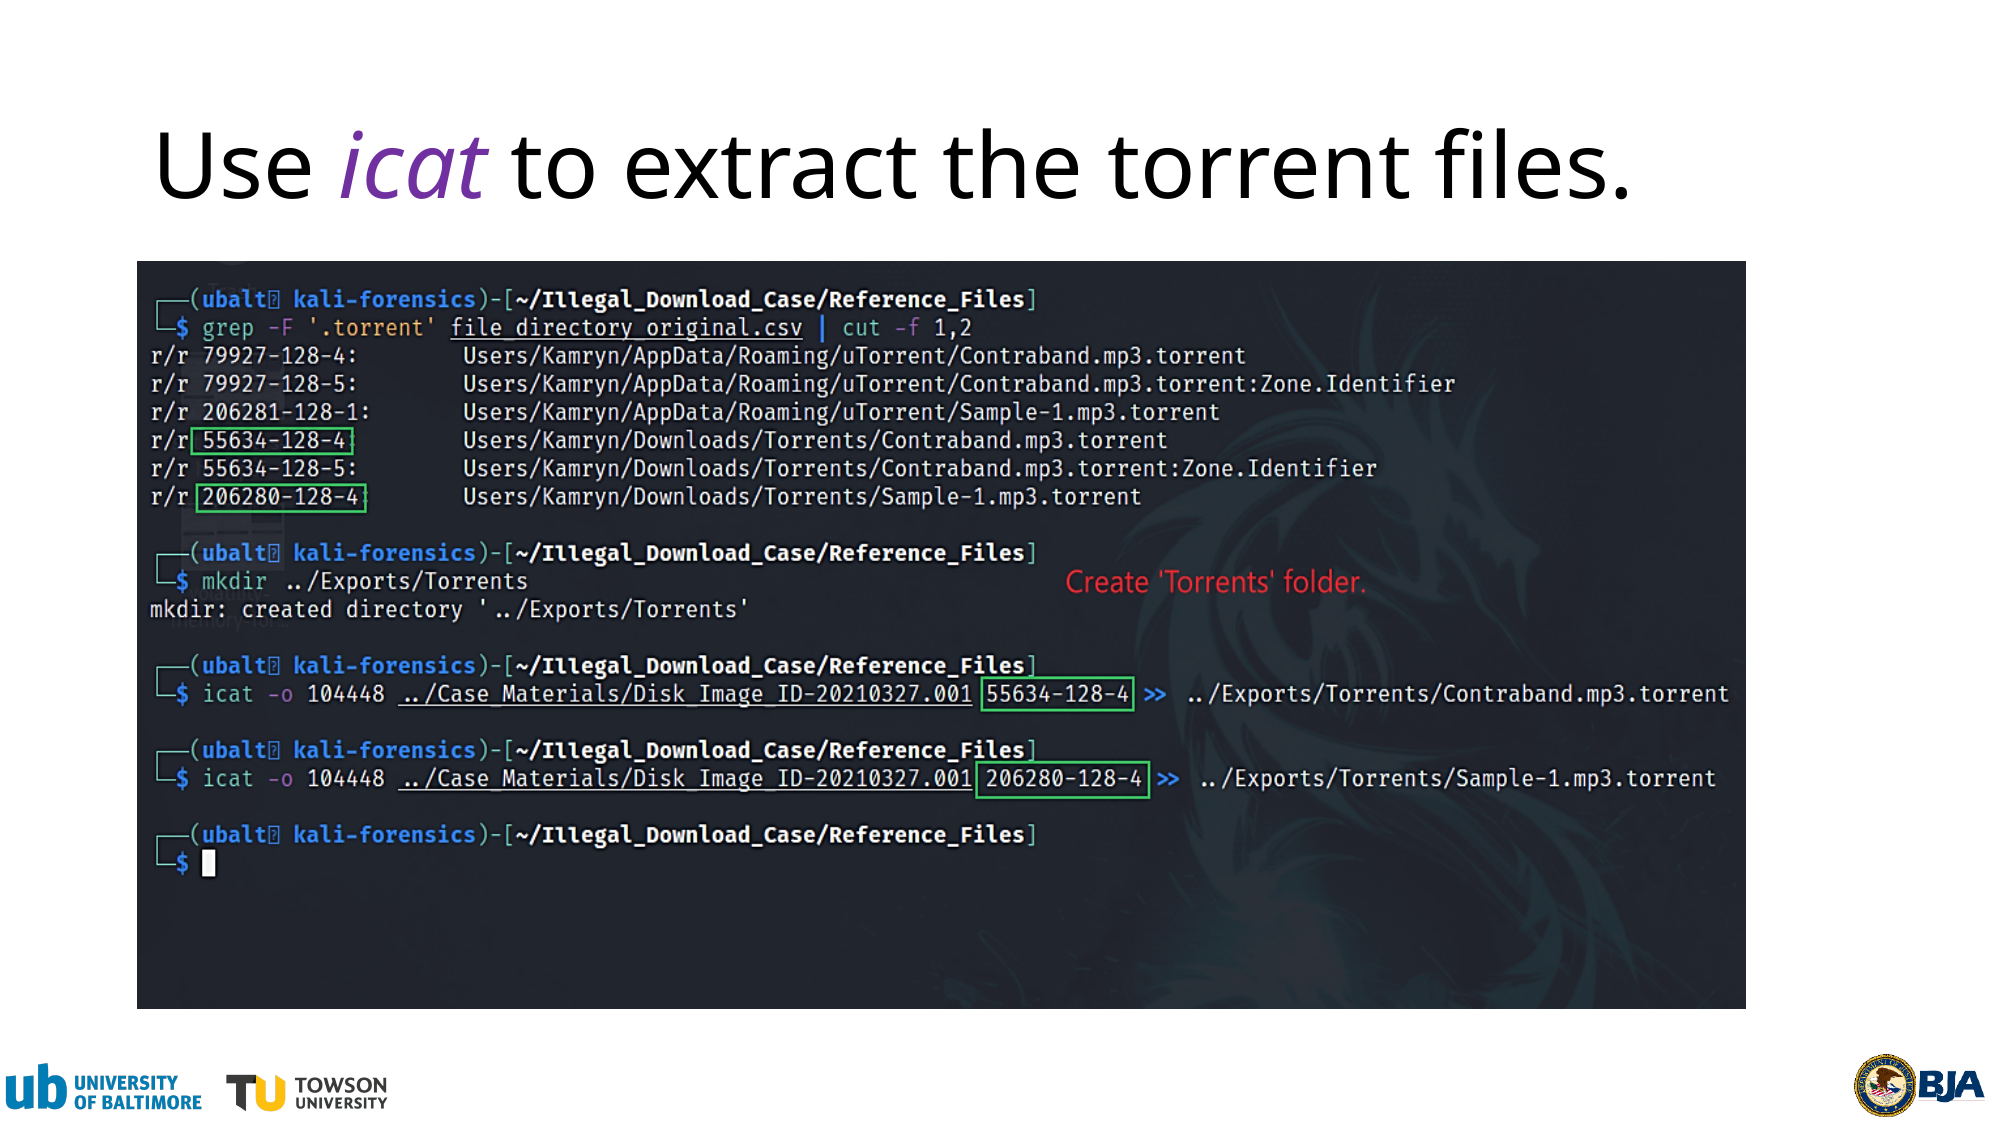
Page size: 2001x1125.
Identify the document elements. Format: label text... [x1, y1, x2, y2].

title Use icat to extract the torrent files. [137, 59, 1863, 278]
picture [0, 1031, 407, 1125]
picture [1854, 1054, 1986, 1117]
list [137, 261, 1746, 1009]
